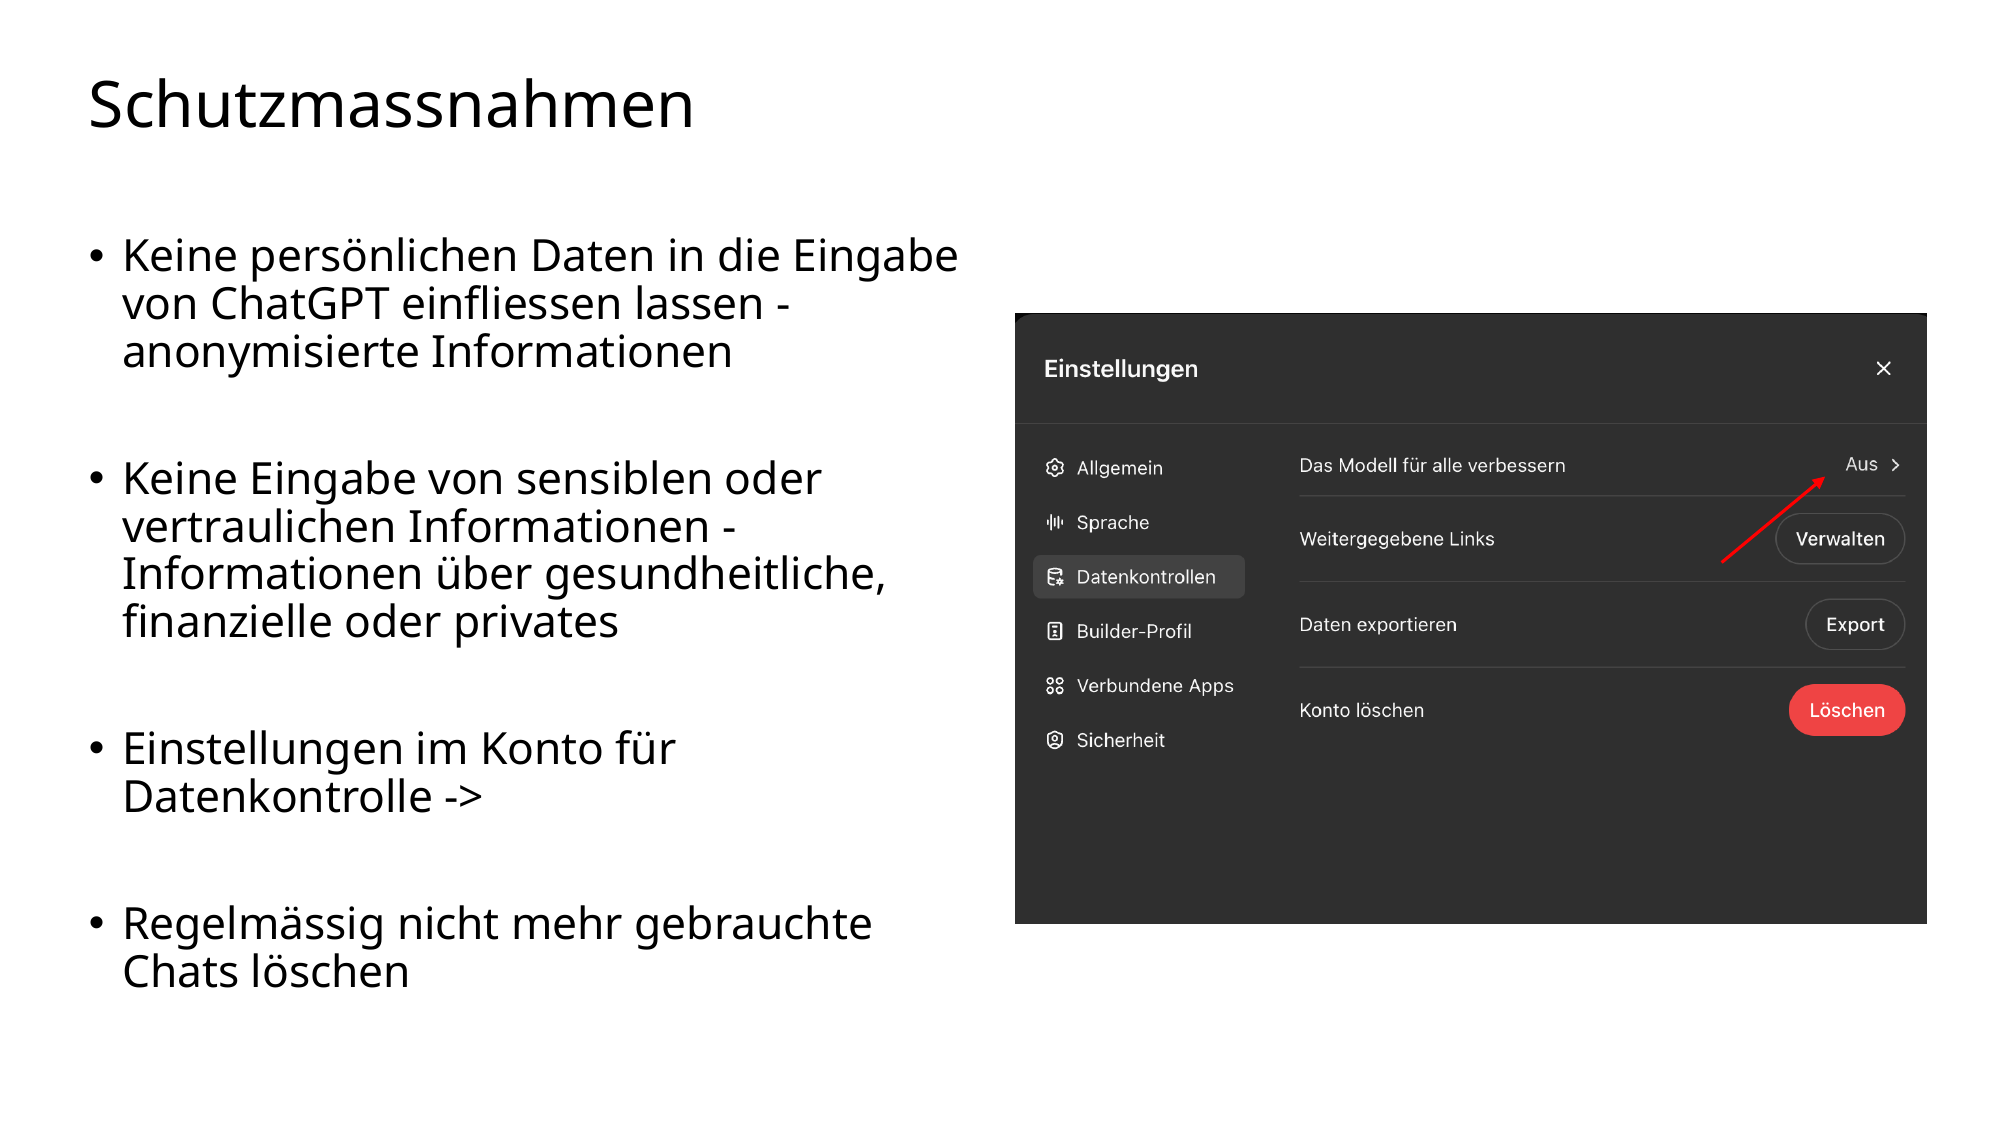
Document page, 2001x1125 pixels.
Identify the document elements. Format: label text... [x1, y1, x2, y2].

list Keine persönlichen Daten in die Eingabe von ChatGPT einfliessen lassen - anonymisierte Informationen Keine Eingabe von sensiblen oder vertraulichen Informationen -Informationen über gesundheitliche, finanzielle oder privates Einstellungen im Konto für Datenkontrolle -> Regelmässig nicht mehr gebrauchte Chats löschen [73, 226, 985, 1011]
title Schutzmassnahmen [73, 64, 1927, 149]
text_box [1015, 312, 1927, 924]
